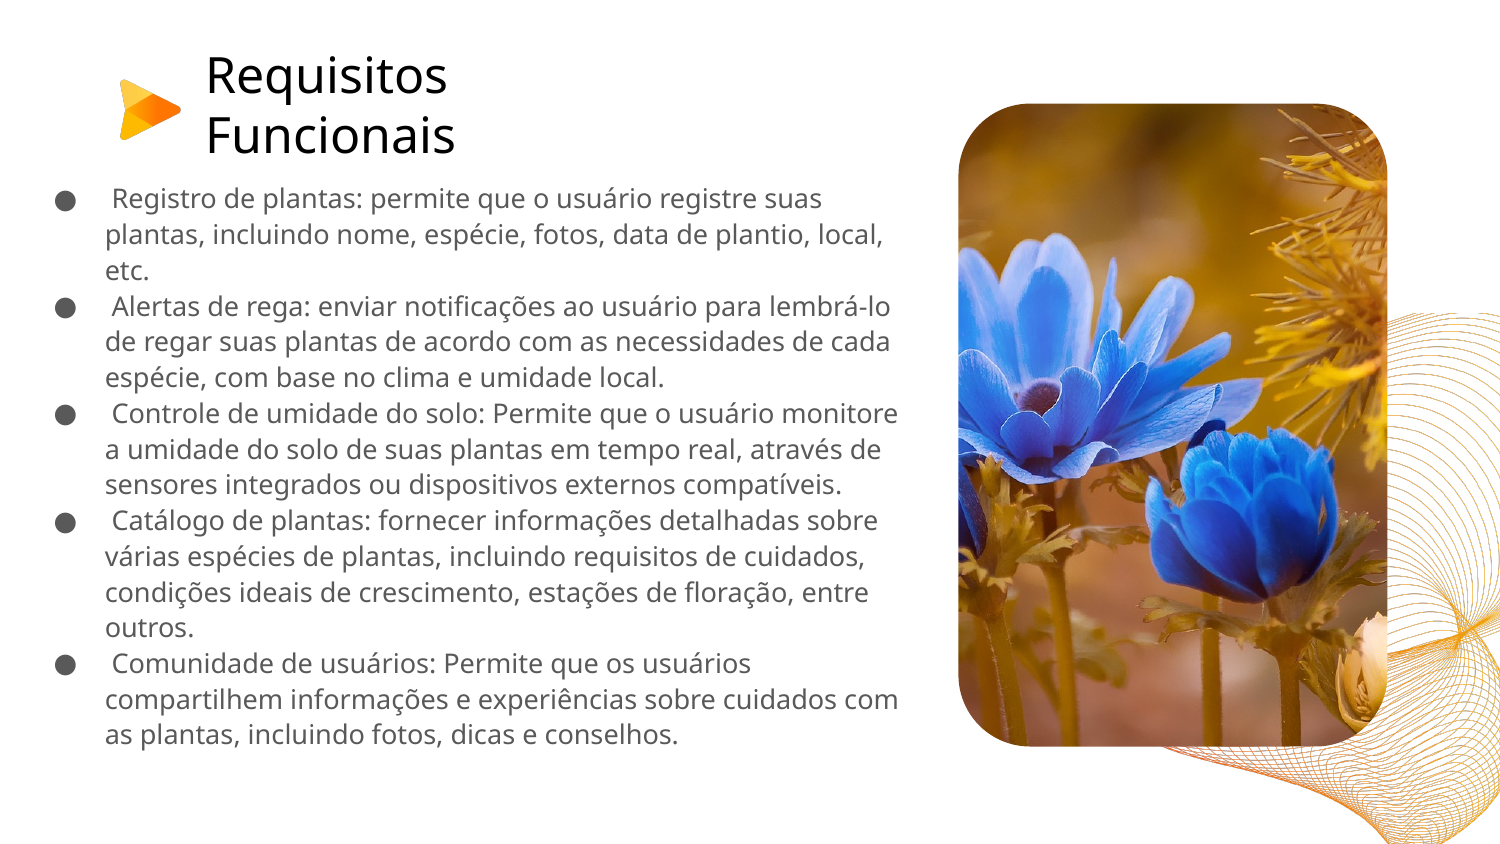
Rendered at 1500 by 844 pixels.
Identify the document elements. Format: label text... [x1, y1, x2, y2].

subtitle Registro de plantas: permite que o usuário registre suas plantas, incluindo nome, espécie, fotos, data de plantio, local, etc. Alertas de rega: enviar notificações ao usuário para lembrá-lo de regar suas plantas de acordo com as necessidades de cada espécie, com base no clima e umidade local. Controle de umidade do solo: Permite que o usuário monitore a umidade do solo de suas plantas em tempo real, através de sensores integrados ou dispositivos externos compatíveis. Catálogo de plantas: fornecer informações detalhadas sobre várias espécies de plantas, incluindo requisitos de cuidados, condições ideais de crescimento, estações de floração, entre outros. Comunidade de usuários: Permite que os usuários compartilhem informações e experiências sobre cuidados com as plantas, incluindo fotos, dicas e conselhos. [14, 163, 916, 486]
picture [958, 103, 1500, 844]
picture [119, 78, 181, 140]
title Requisitos Funcionais [190, 44, 697, 163]
